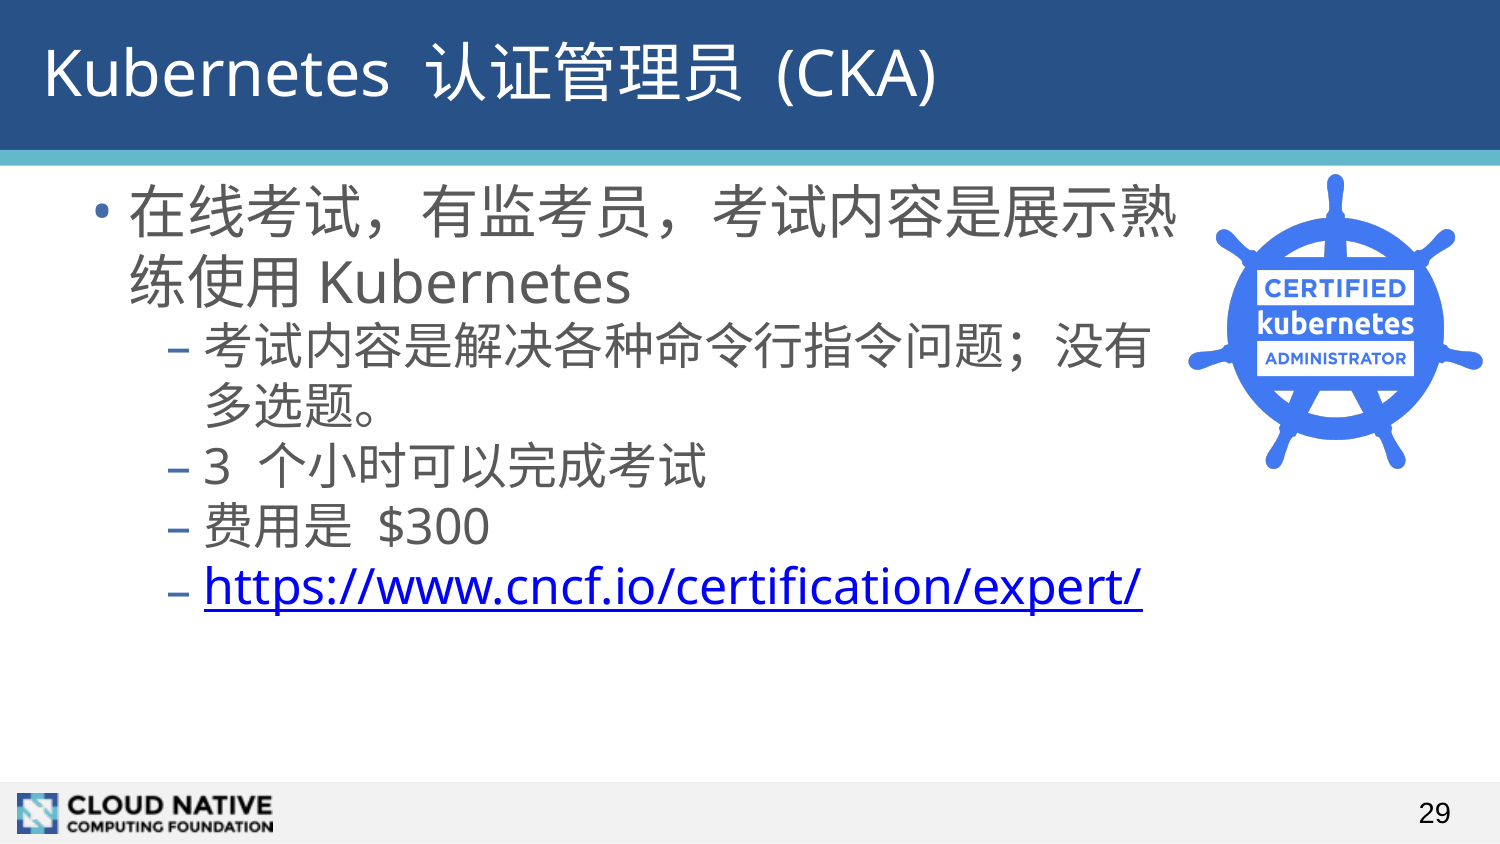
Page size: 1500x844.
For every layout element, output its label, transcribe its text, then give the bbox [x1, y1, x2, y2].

slide_number 29 [1403, 779, 1494, 844]
list 在线考试，有监考员，考试内容是展示熟练使用Kubernetes 考试内容是解决各种命令行指令问题；没有多选题。 3 个小时可以完成考试 费用是 $300 https://www.cncf.io/certification/expert/ [38, 159, 1217, 770]
picture [1176, 159, 1494, 484]
picture [17, 793, 273, 834]
title Kubernetes 认证管理员 (CKA) [26, 15, 1464, 127]
